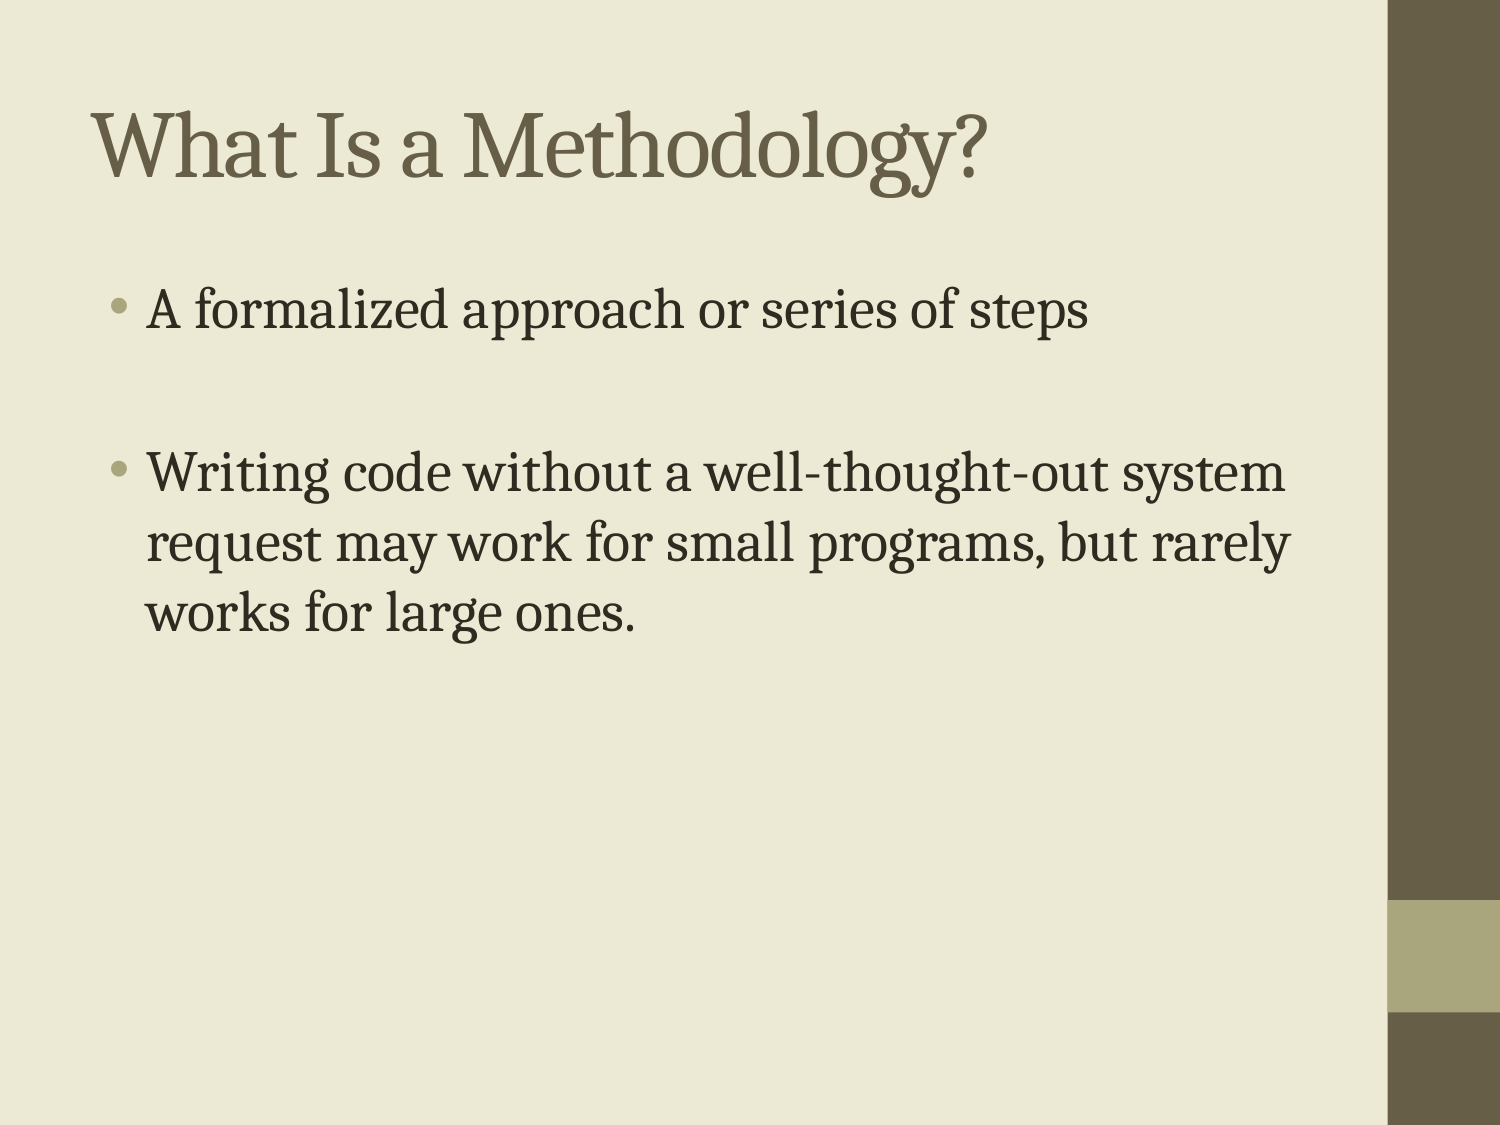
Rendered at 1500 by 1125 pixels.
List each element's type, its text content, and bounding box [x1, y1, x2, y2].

list A formalized approach or series of steps Writing code without a well-thought-out system request may work for small programs, but rarely works for large ones. [75, 262, 1325, 1050]
title What Is a Methodology? [75, 45, 1325, 233]
